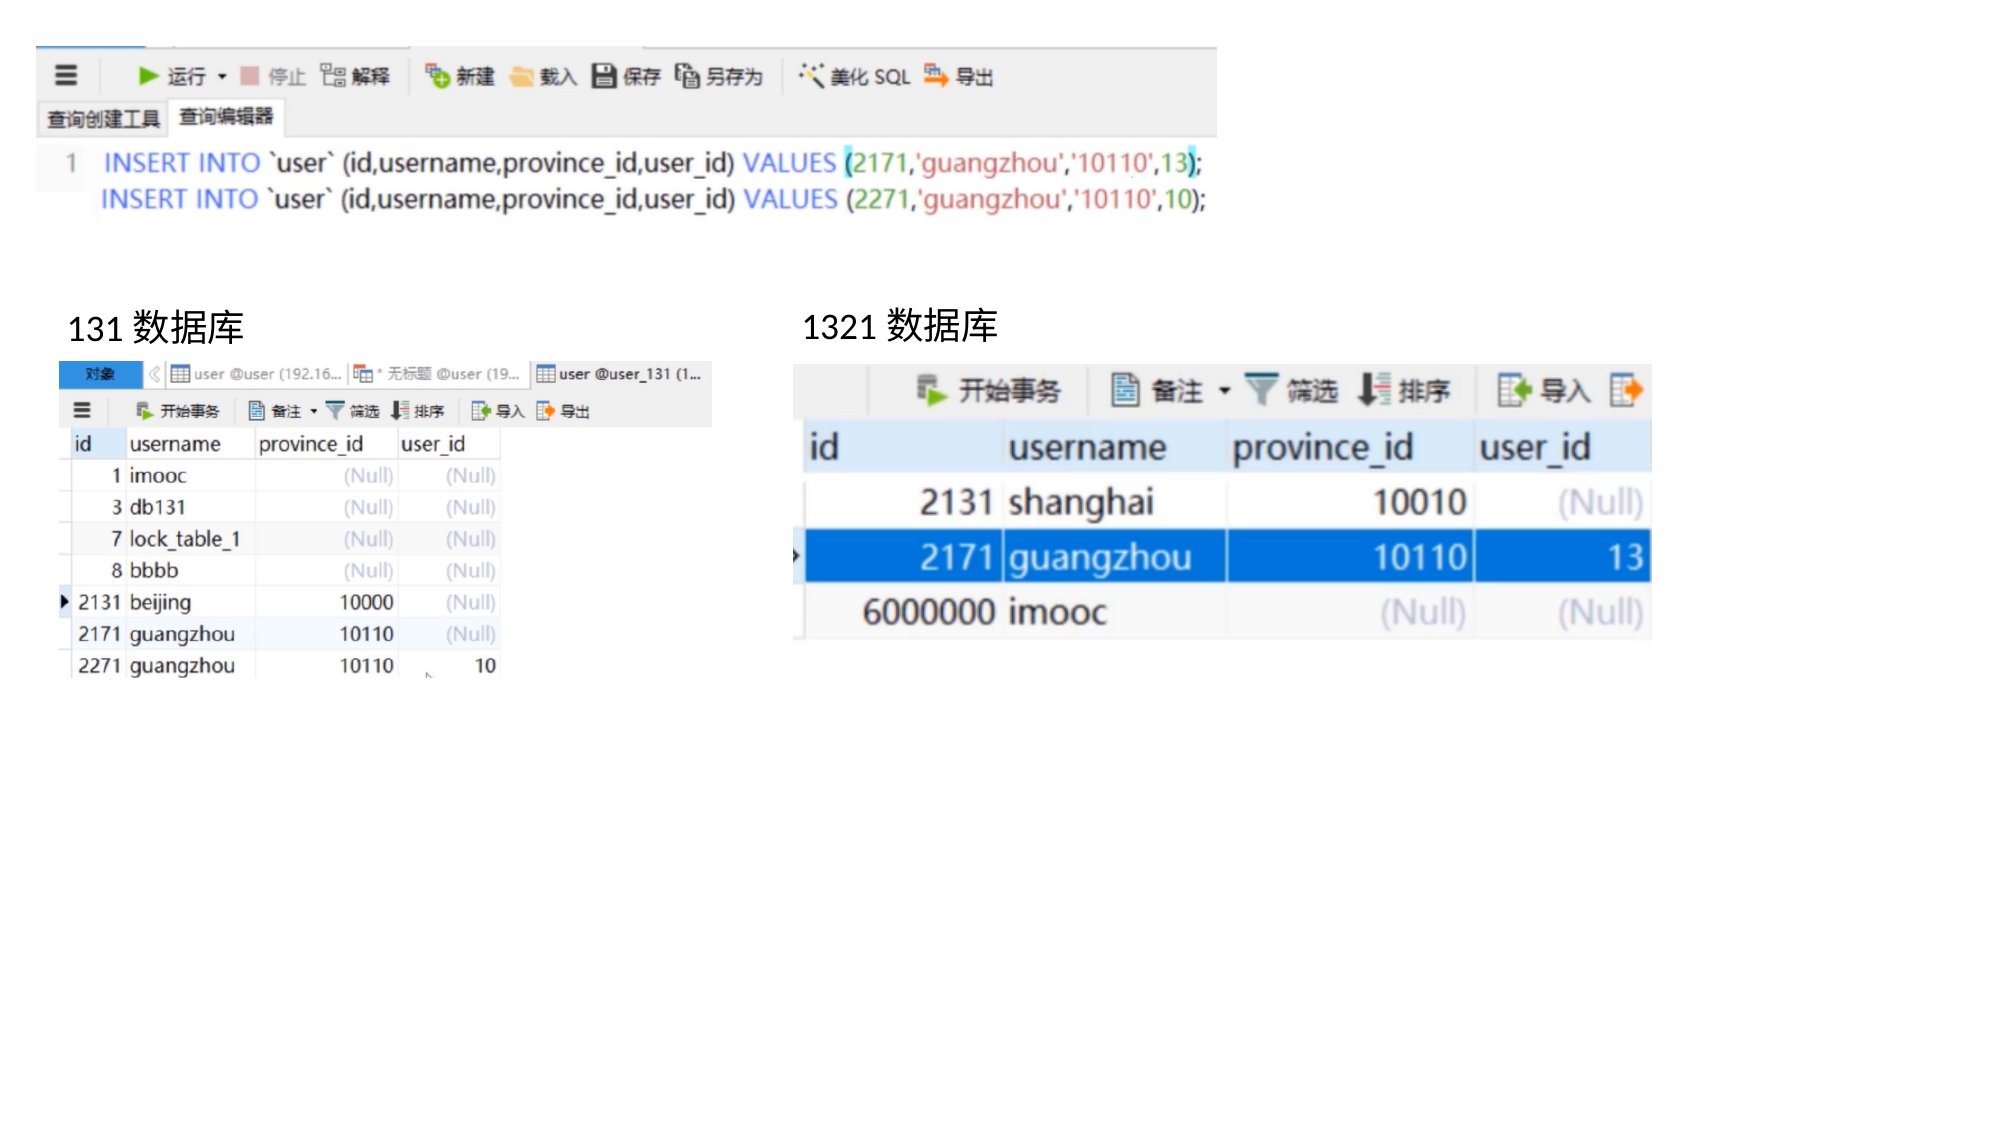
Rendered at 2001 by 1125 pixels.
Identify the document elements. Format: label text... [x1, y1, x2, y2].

text_box 1321数据库 [786, 294, 1088, 355]
picture [35, 46, 1217, 227]
picture [793, 364, 1652, 646]
text_box 131数据库 [51, 297, 354, 357]
picture [59, 361, 712, 678]
